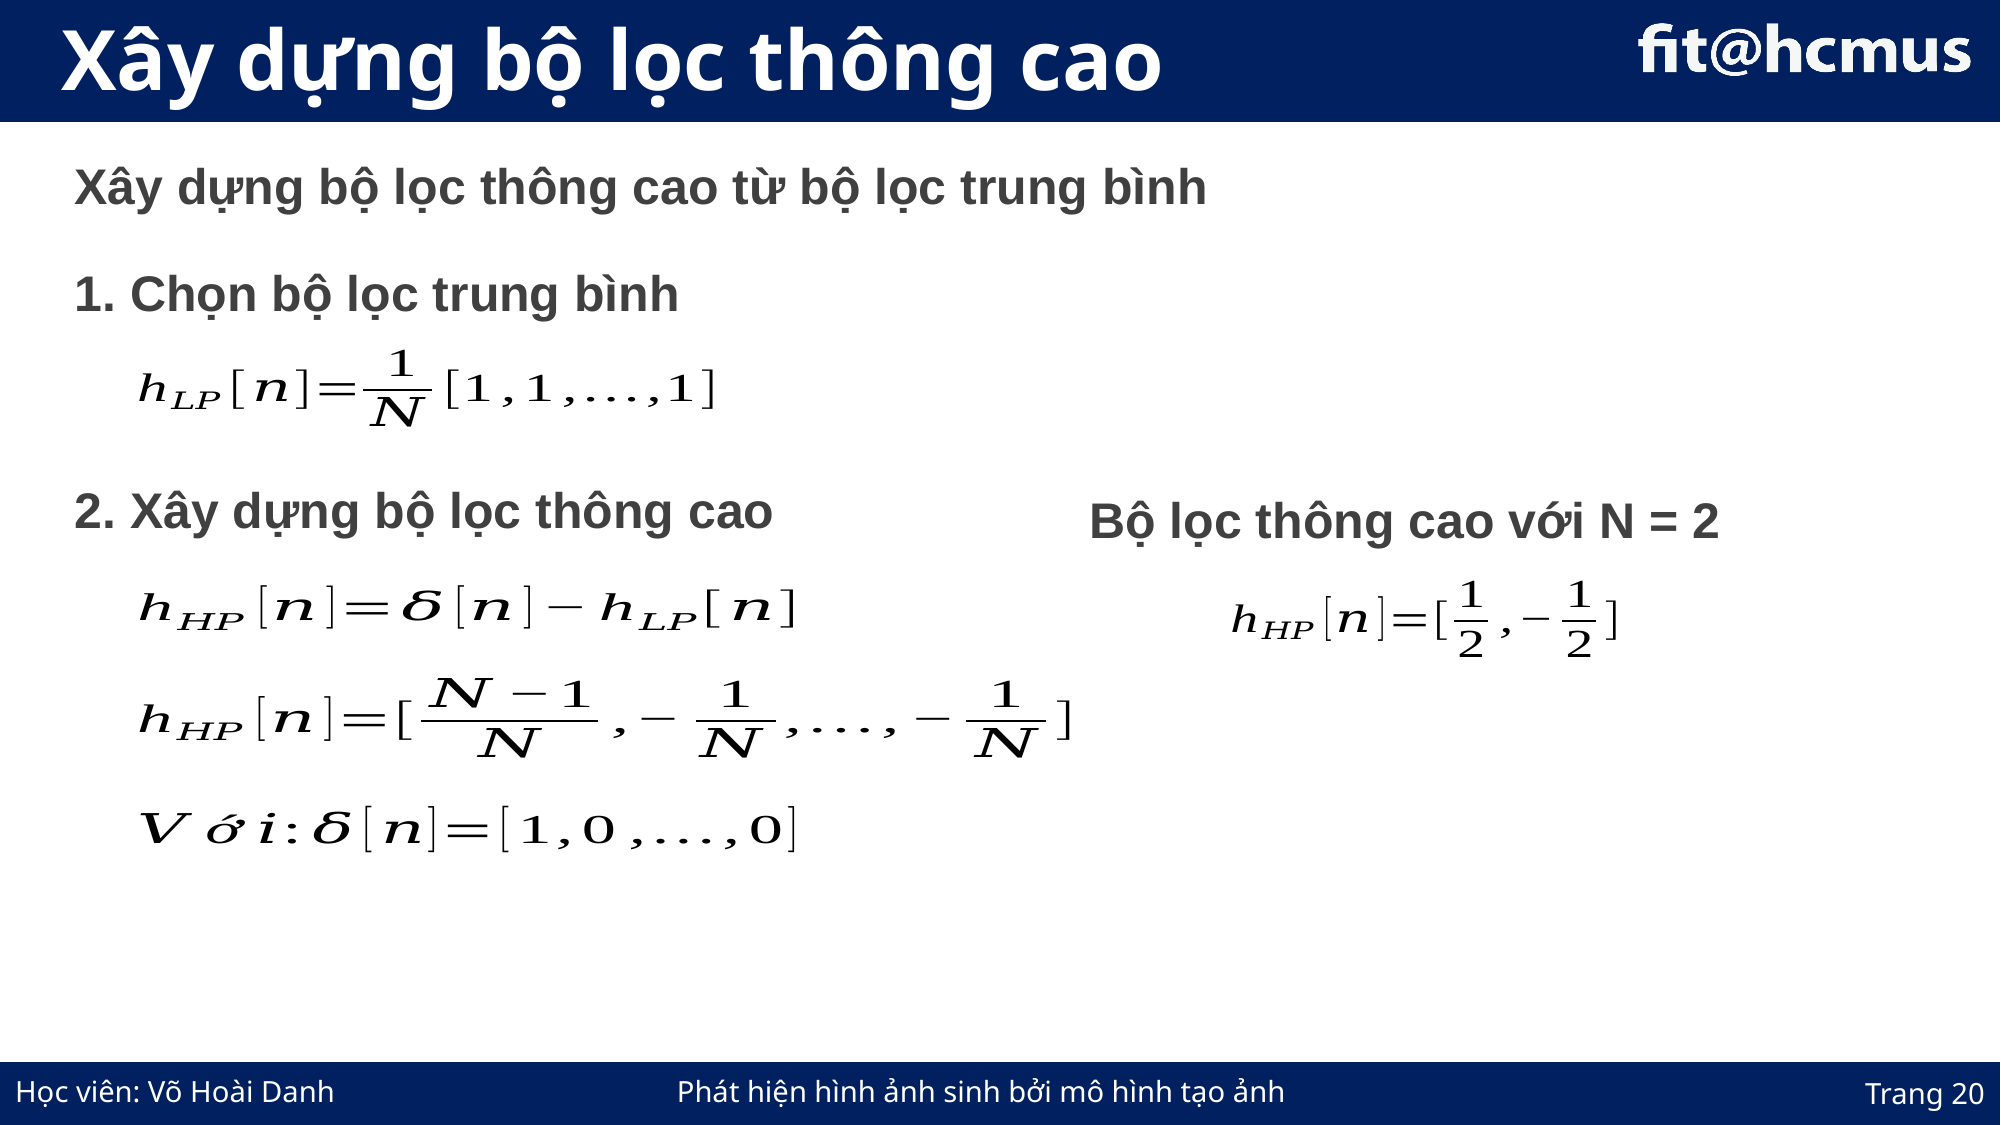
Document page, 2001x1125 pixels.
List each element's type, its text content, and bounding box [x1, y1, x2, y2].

picture [1554, 0, 2001, 149]
text_box Xây dựng bộ lọc thông cao [0, 0, 2000, 115]
text_box 1. Chọn bộ lọc trung bình [59, 254, 765, 329]
text_box Bộ lọc thông cao với N = 2 [1074, 480, 1875, 556]
text_box Xây dựng bộ lọc thông cao từ bộ lọc trung bình [59, 147, 1266, 222]
text_box 2. Xây dựng bộ lọc thông cao [60, 470, 861, 546]
